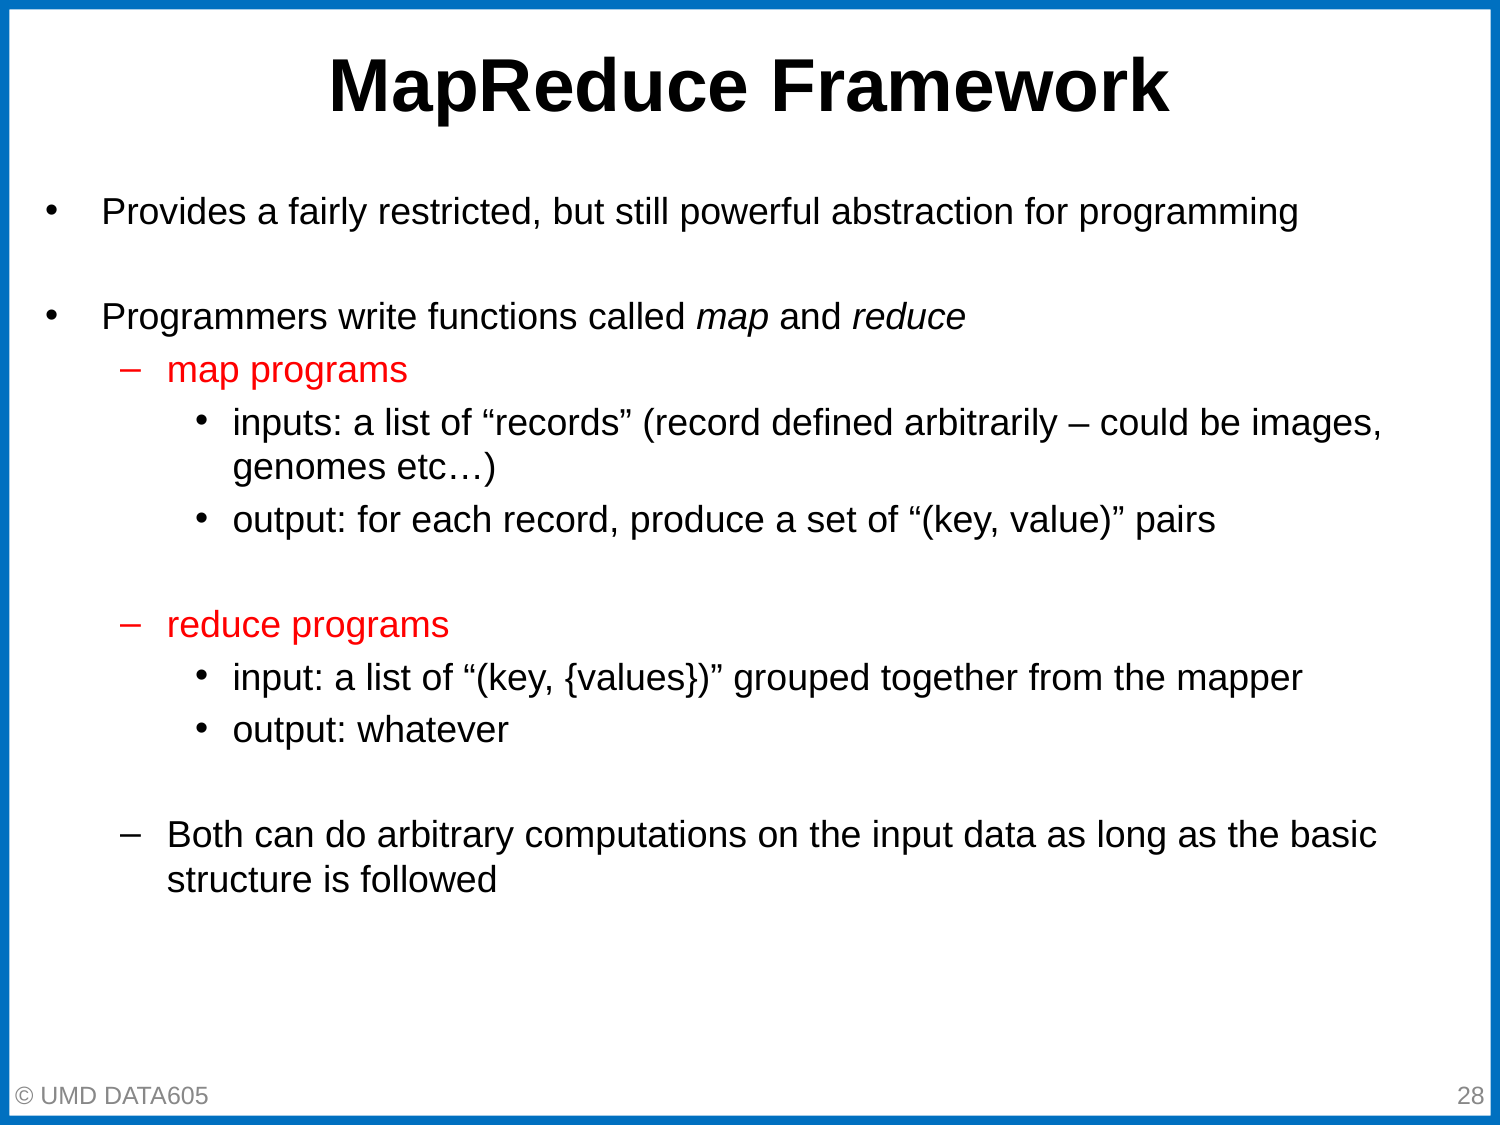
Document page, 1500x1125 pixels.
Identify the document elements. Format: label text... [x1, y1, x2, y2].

footer © UMD DATA605 [0, 1065, 550, 1125]
slide_number ‹#› [1149, 1065, 1500, 1125]
title MapReduce Framework [24, 24, 1475, 138]
list Provides a fairly restricted, but still powerful abstraction for programming Programmers write functions called map and reduce map programs inputs: a list of “records” (record defined arbitrarily – could be images, genomes etc…) output: for each record, produce a set of “(key, value)” pairs reduce programs input: a list of “(key, {values})” grouped together from the mapper output: whatever Both can do arbitrary computations on the input data as long as the basic structure is followed [30, 179, 1500, 986]
